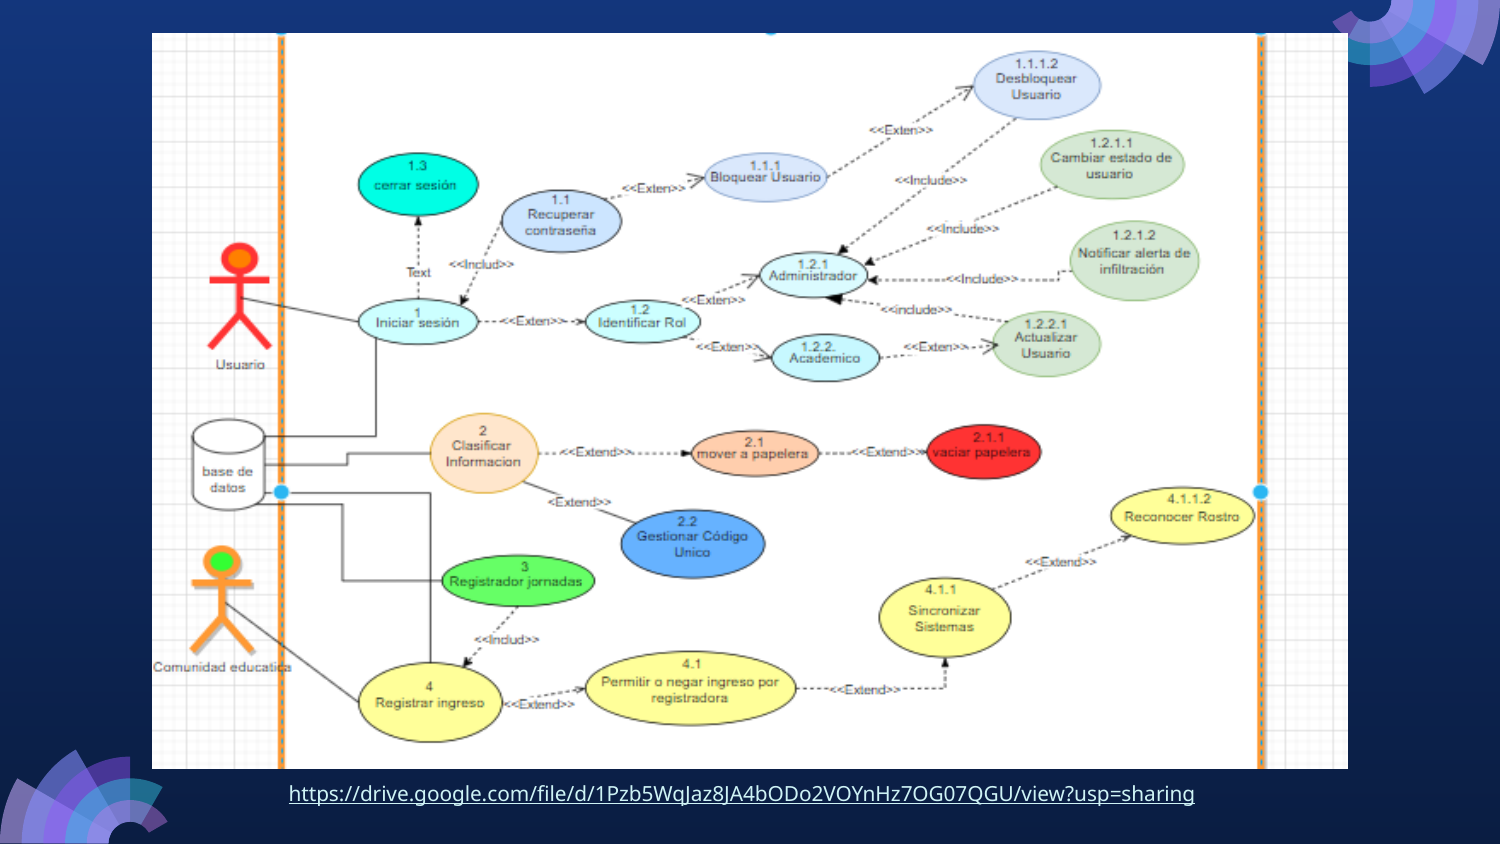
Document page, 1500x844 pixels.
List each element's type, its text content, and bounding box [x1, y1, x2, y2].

picture [151, 33, 1349, 770]
text_box https://drive.google.com/file/d/1Pzb5WqJaz8JA4bODo2VOYnHz7OG07QGU/view?usp=sharing [273, 777, 1268, 844]
